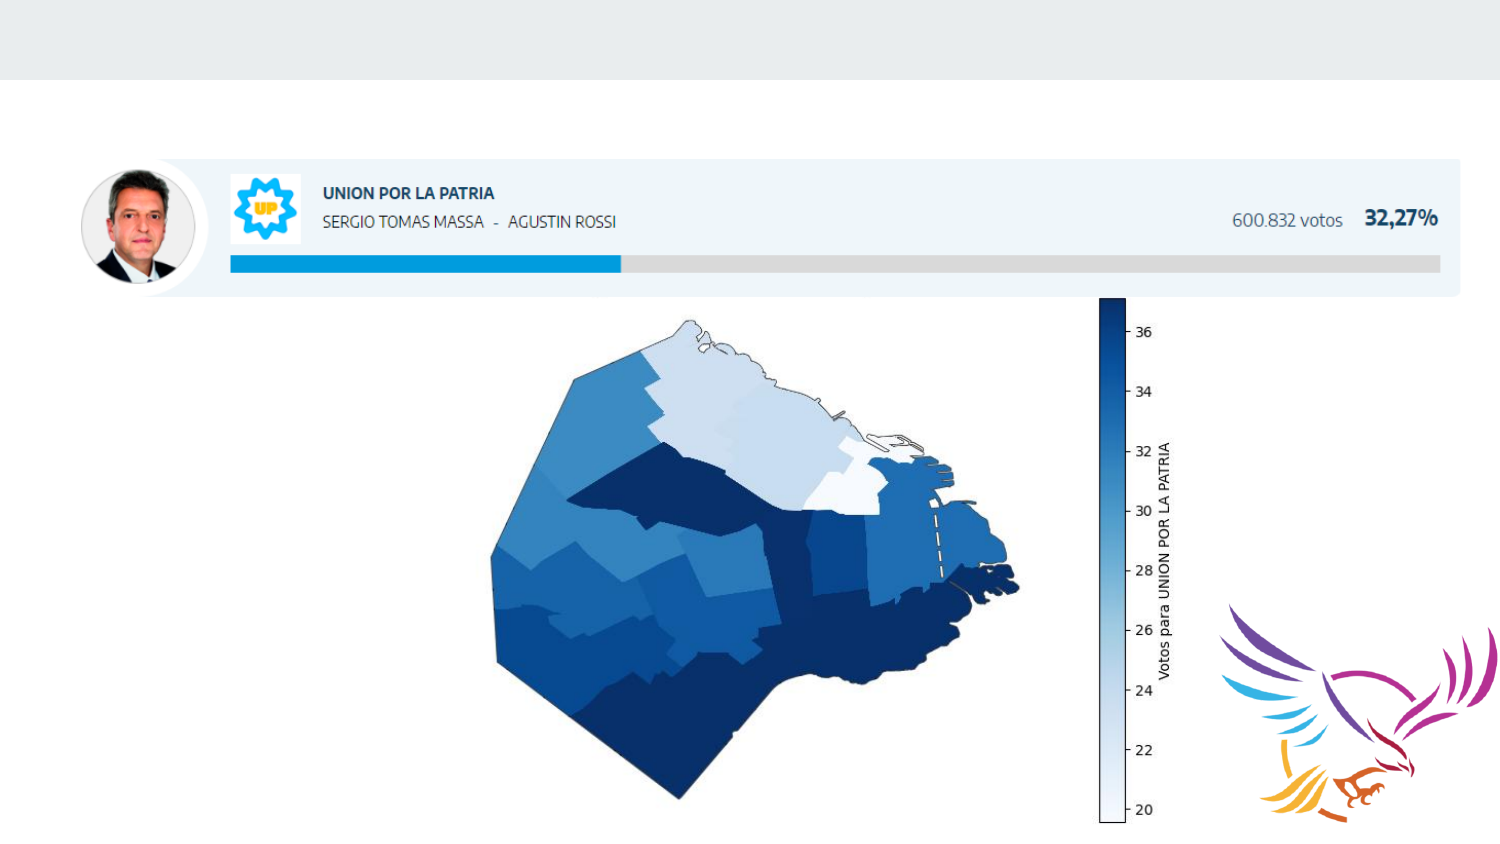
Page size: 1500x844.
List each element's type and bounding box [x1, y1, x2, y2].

picture [0, 159, 1500, 844]
